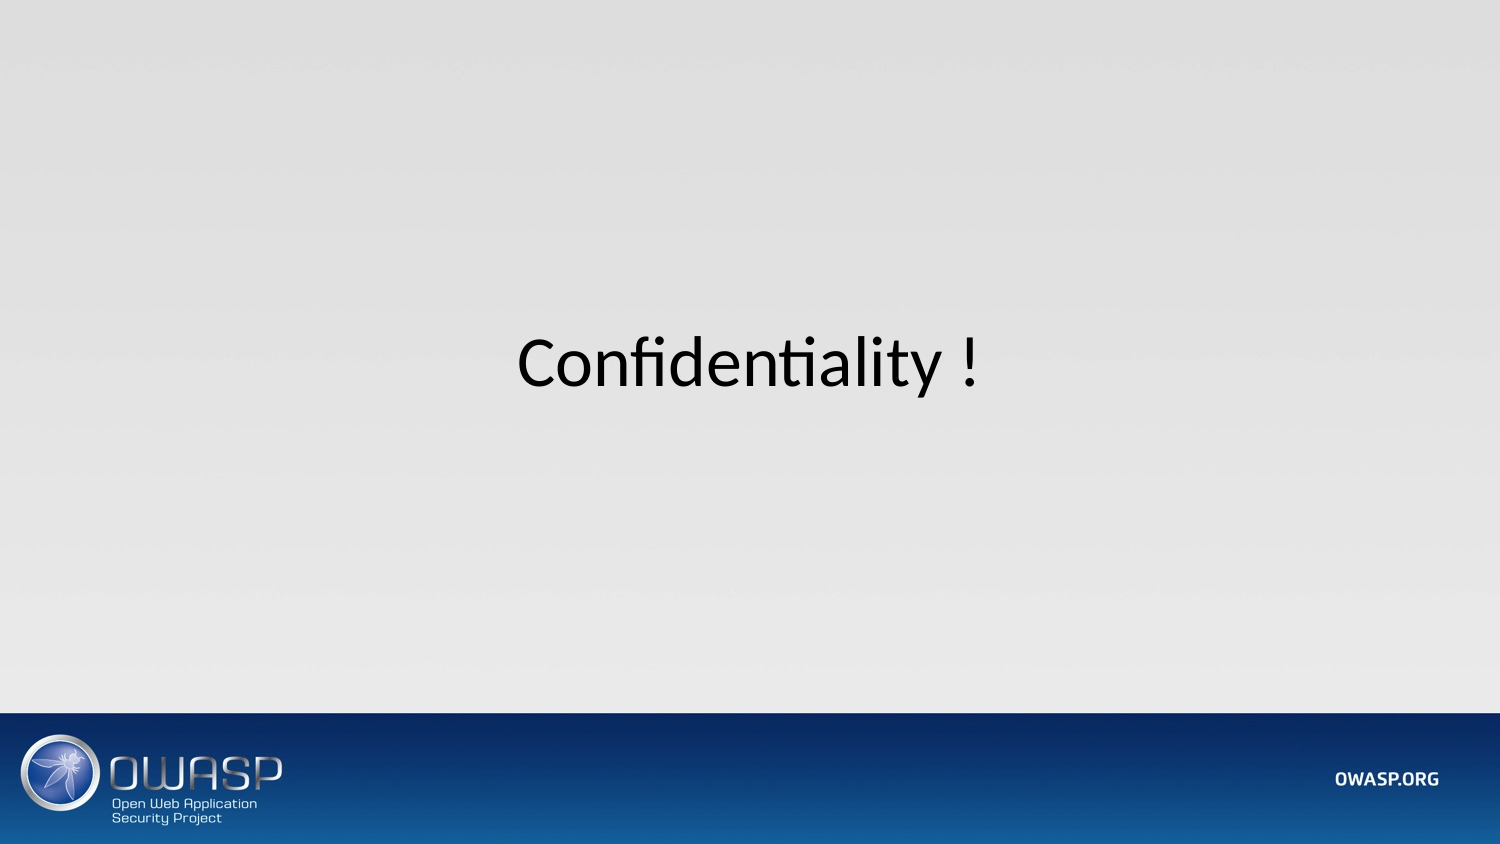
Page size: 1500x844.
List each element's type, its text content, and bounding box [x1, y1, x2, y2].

title Confidentiality ! [243, 287, 1257, 429]
picture [0, 0, 1500, 844]
